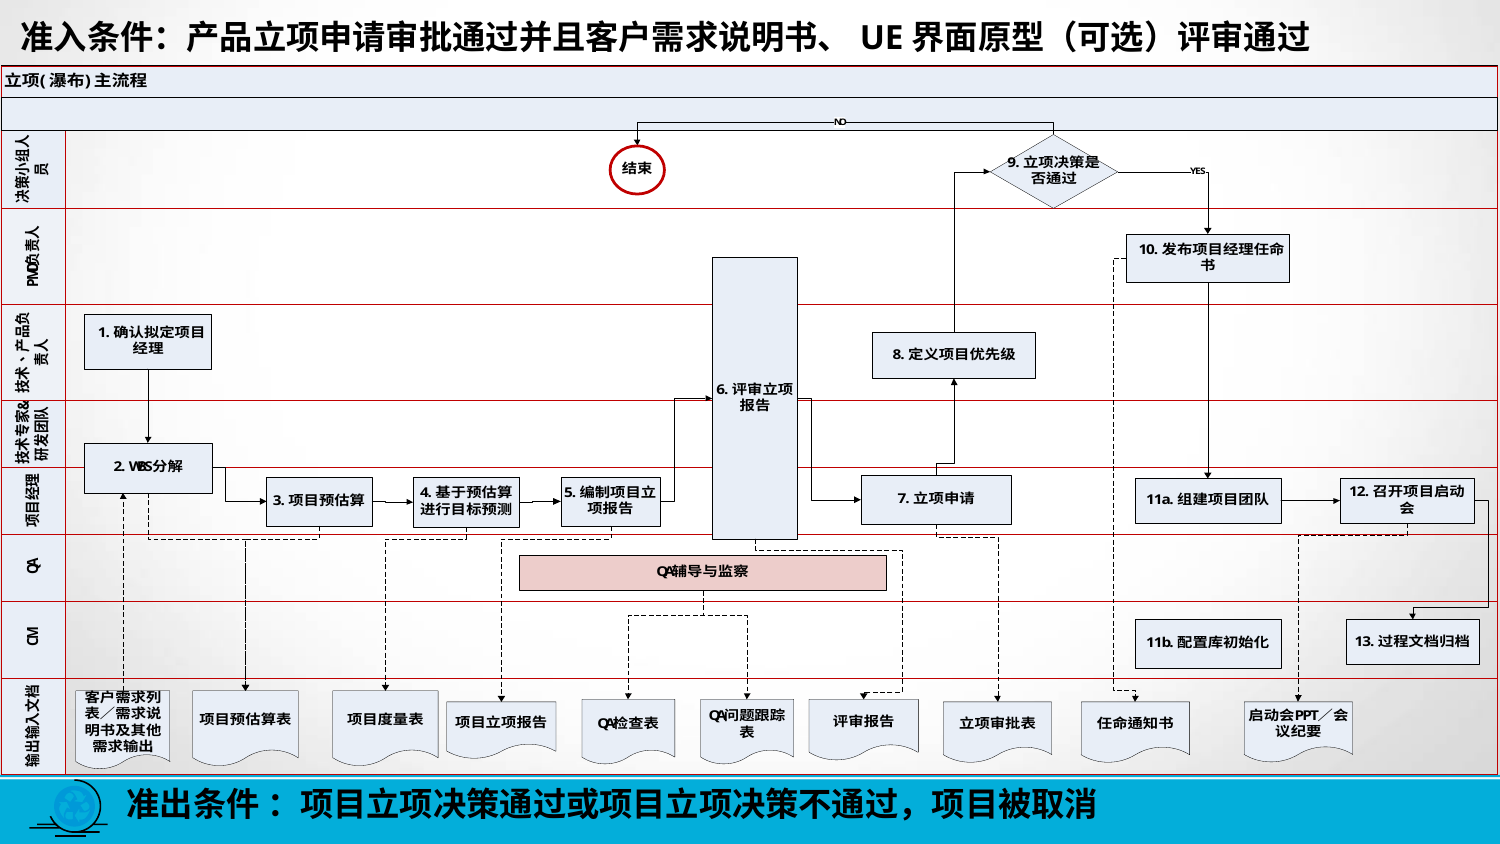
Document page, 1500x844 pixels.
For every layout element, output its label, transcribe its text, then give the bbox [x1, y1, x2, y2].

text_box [0, 63, 1500, 777]
picture [0, 1, 1500, 63]
text_box 准出条件 ：项目立项决策通过或项目立项决策不通过，项目被取消 [112, 785, 1122, 831]
text_box 准入条件：产品立项申请审批通过并且客户需求说明书、UE界面原型（可选）评审通过 [5, 8, 1459, 62]
